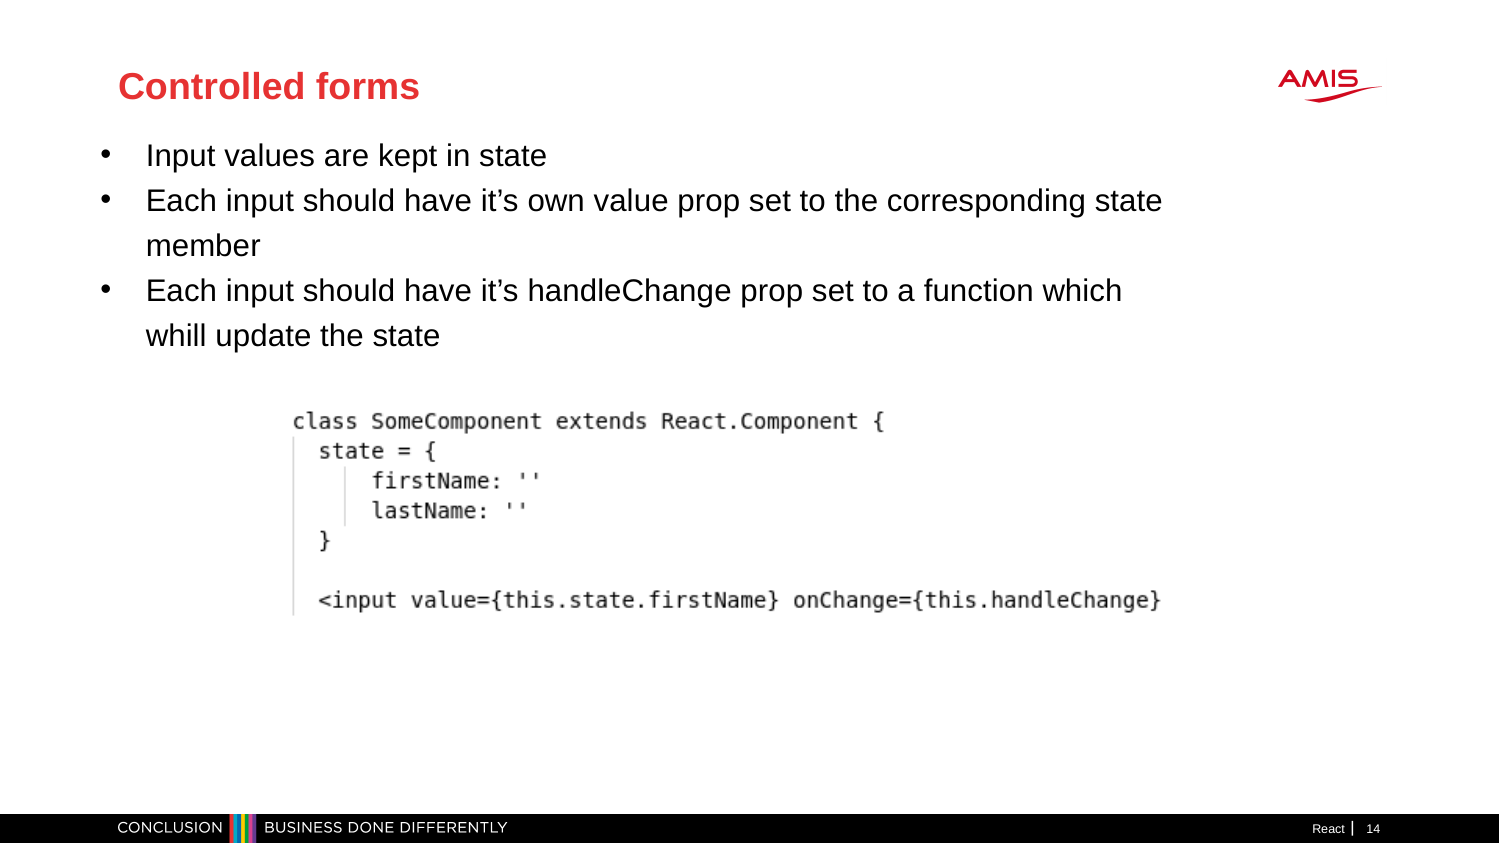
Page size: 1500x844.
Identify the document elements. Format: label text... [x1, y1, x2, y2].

picture [0, 814, 236, 843]
text_box Input values are kept in state Each input should have it’s own value prop set to the corresponding state member Each input should have it’s handleChange prop set to a function which whill update the state [98, 82, 1184, 719]
text_box Controlled forms [118, 47, 1204, 129]
picture [284, 404, 1167, 620]
text_box 1 [1358, 820, 1381, 838]
text_box React [814, 820, 1345, 838]
picture [239, 814, 1499, 843]
picture [1204, 58, 1387, 105]
